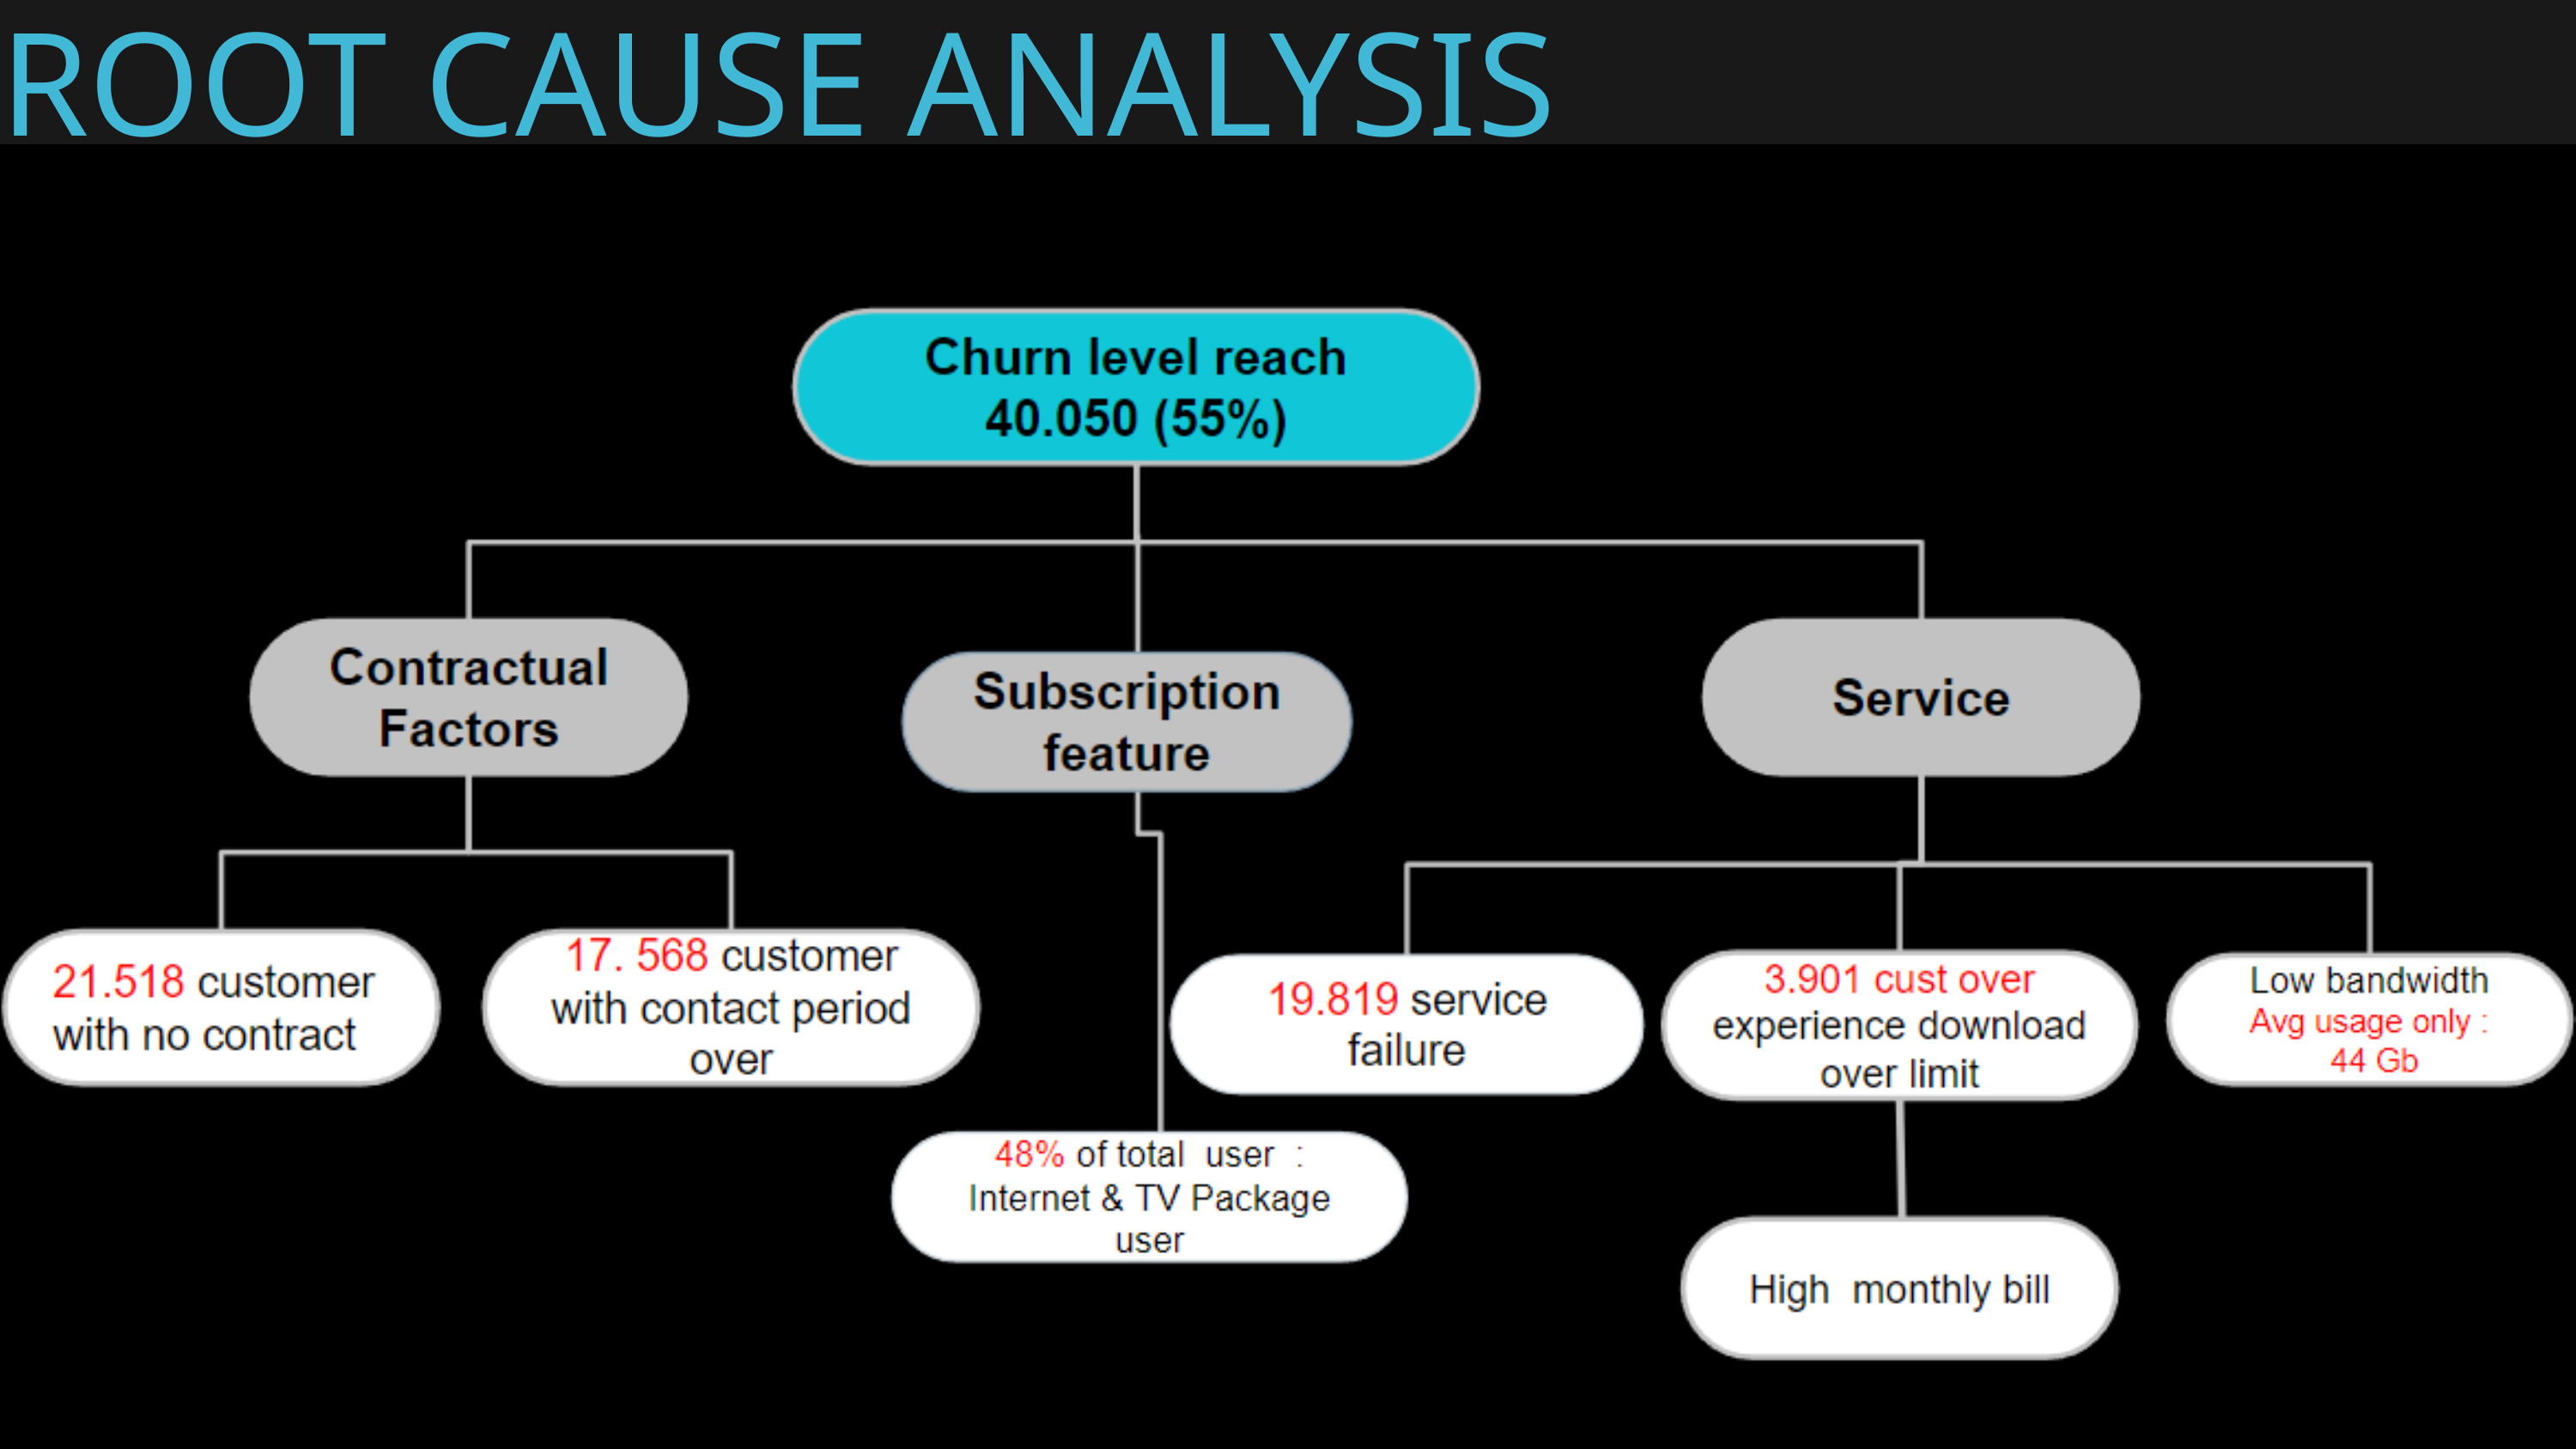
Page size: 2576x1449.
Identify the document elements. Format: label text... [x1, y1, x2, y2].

text_box [0, 144, 2576, 1449]
text_box ROOT CAUSE ANALYSIS [0, 21, 2194, 165]
